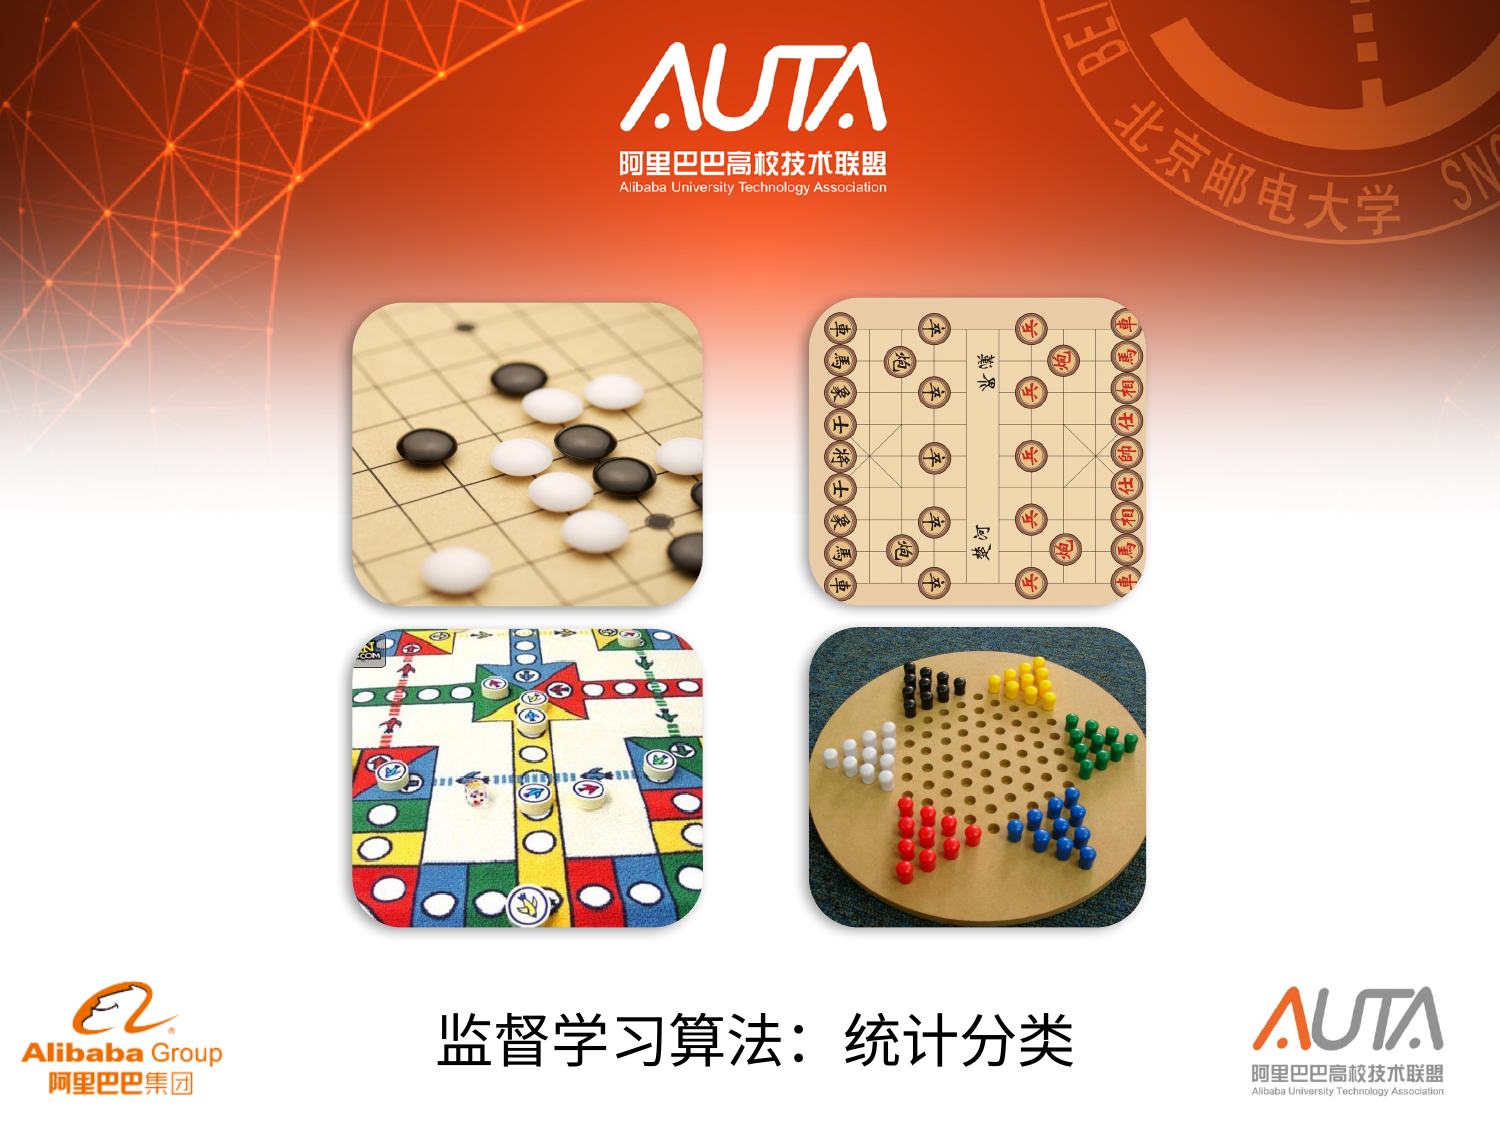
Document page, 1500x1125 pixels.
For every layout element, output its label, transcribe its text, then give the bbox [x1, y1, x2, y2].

picture [1197, 954, 1499, 1125]
text_box 监督学习算法：统计分类 [420, 997, 1091, 1082]
picture [352, 628, 703, 928]
picture [0, 0, 1500, 607]
picture [808, 626, 1147, 928]
picture [14, 972, 230, 1101]
